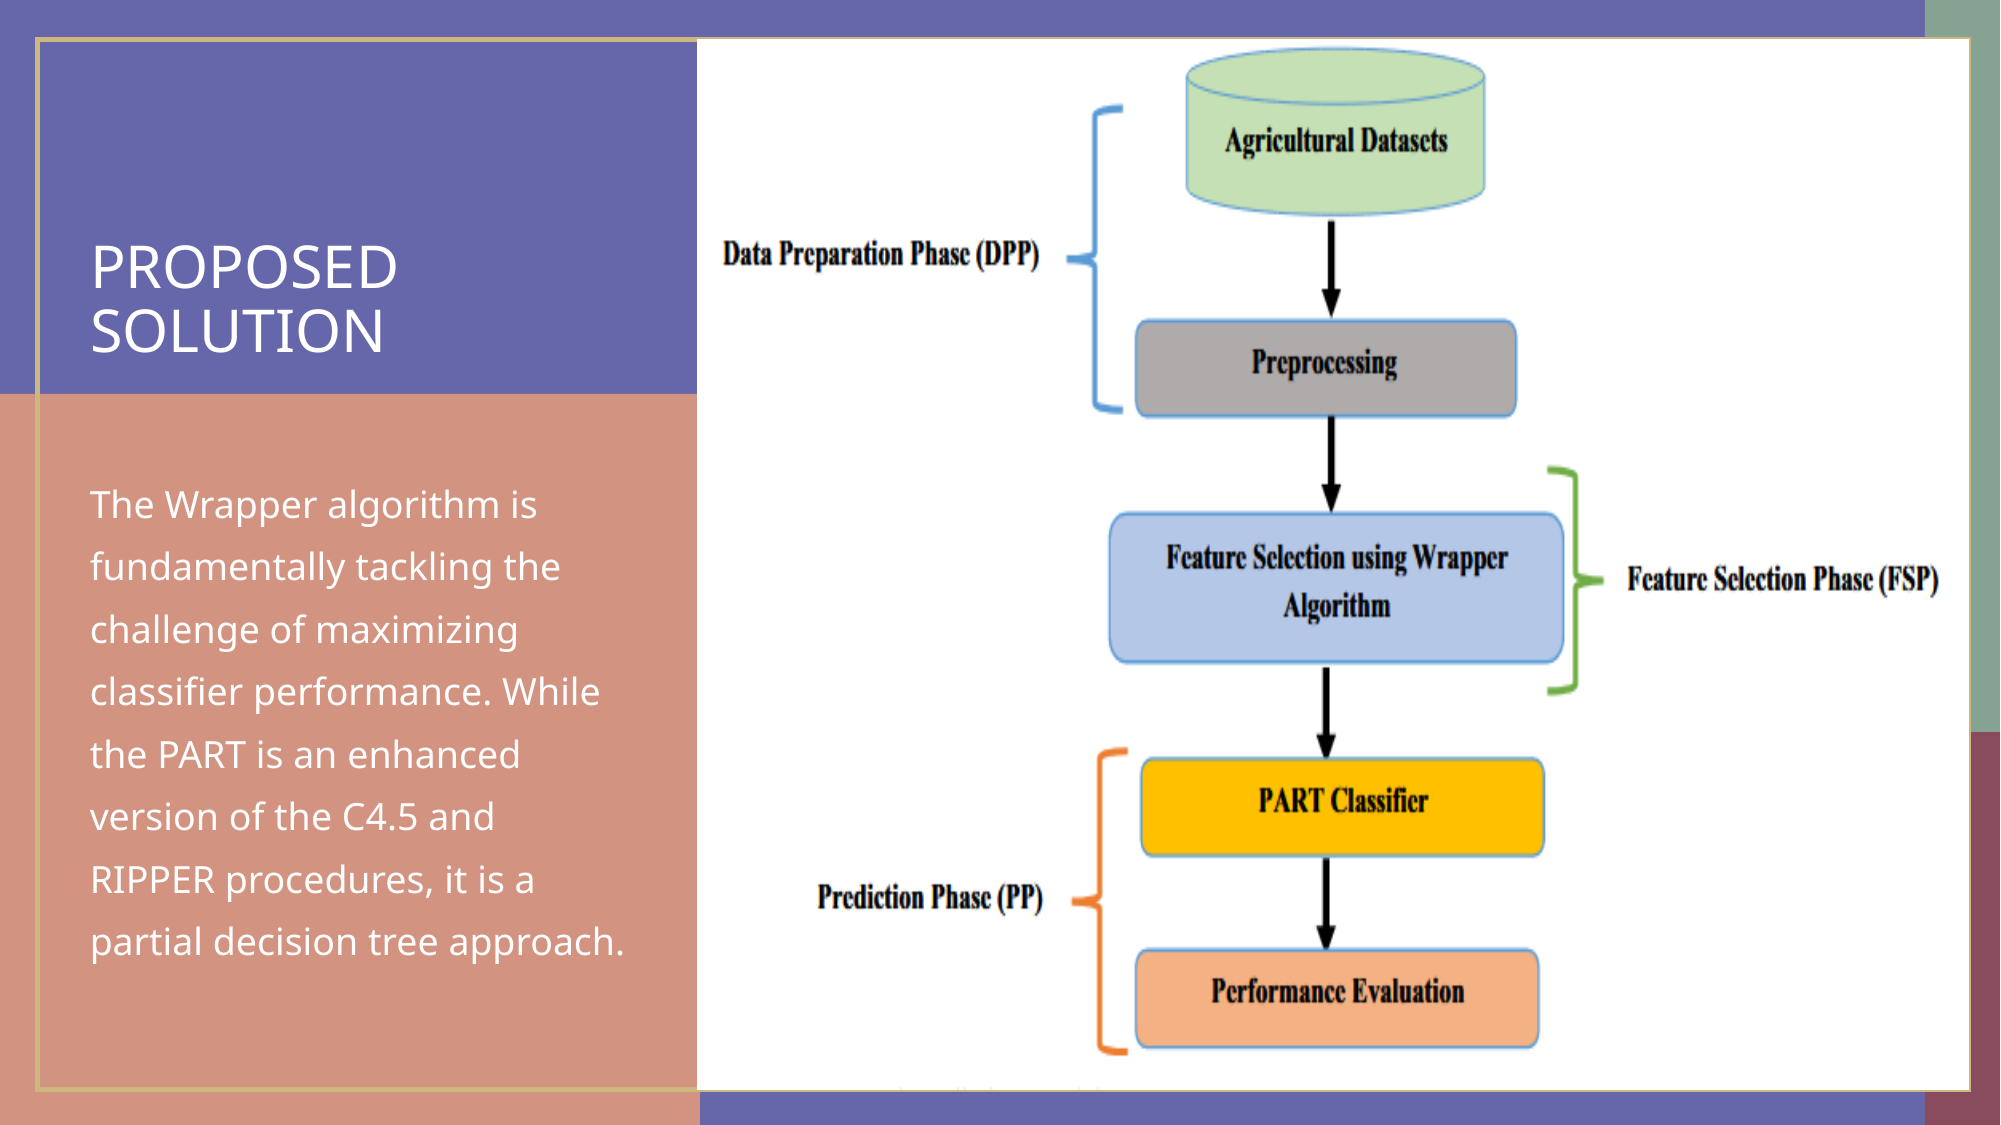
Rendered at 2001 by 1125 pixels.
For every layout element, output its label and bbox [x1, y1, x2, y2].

text_box [36, 38, 697, 1090]
picture [697, 0, 1969, 1125]
